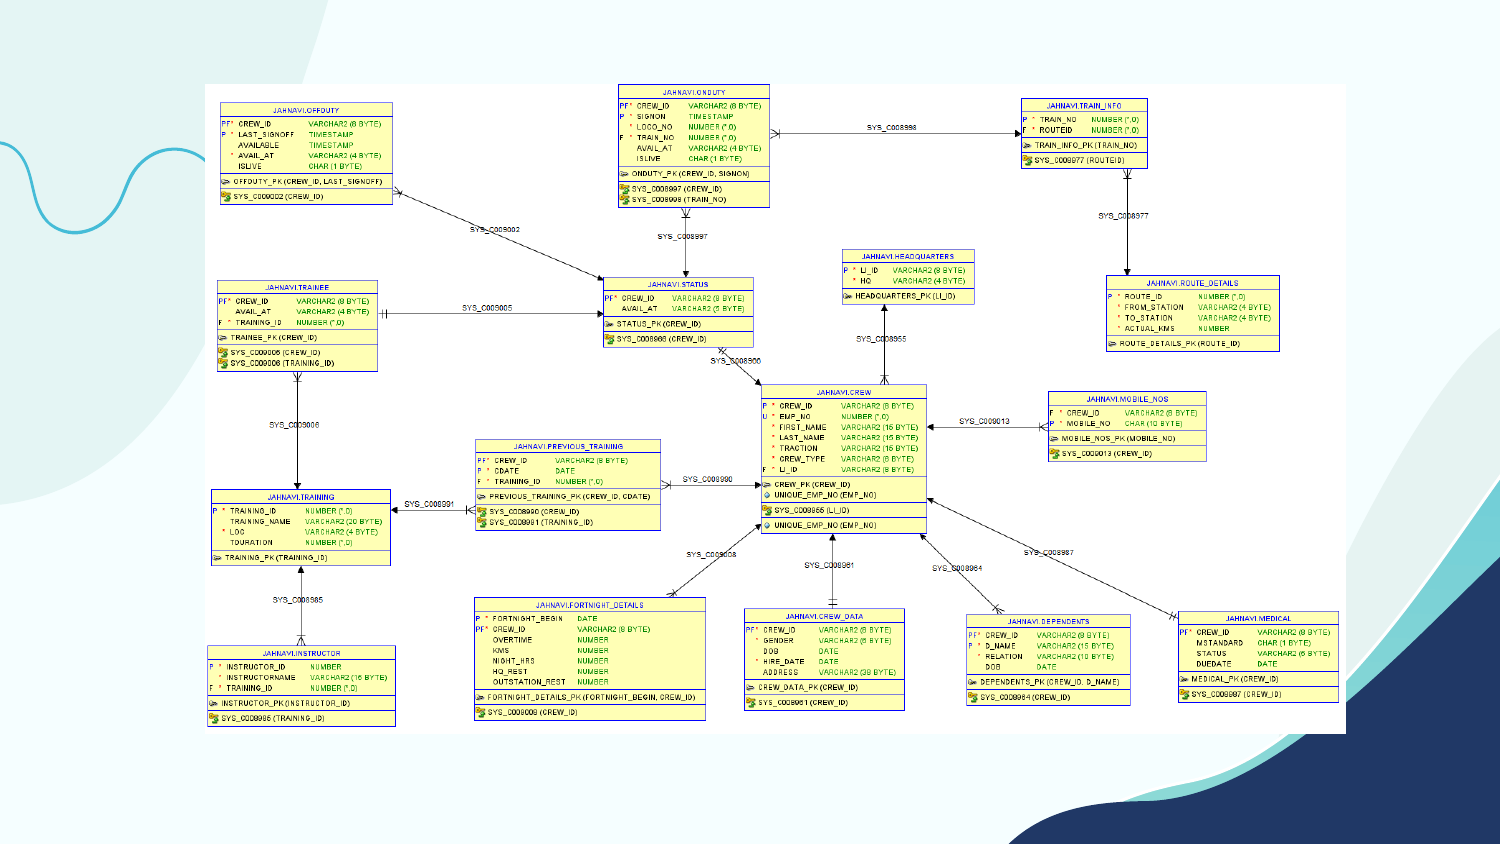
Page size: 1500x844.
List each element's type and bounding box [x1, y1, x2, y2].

picture [205, 84, 1346, 734]
